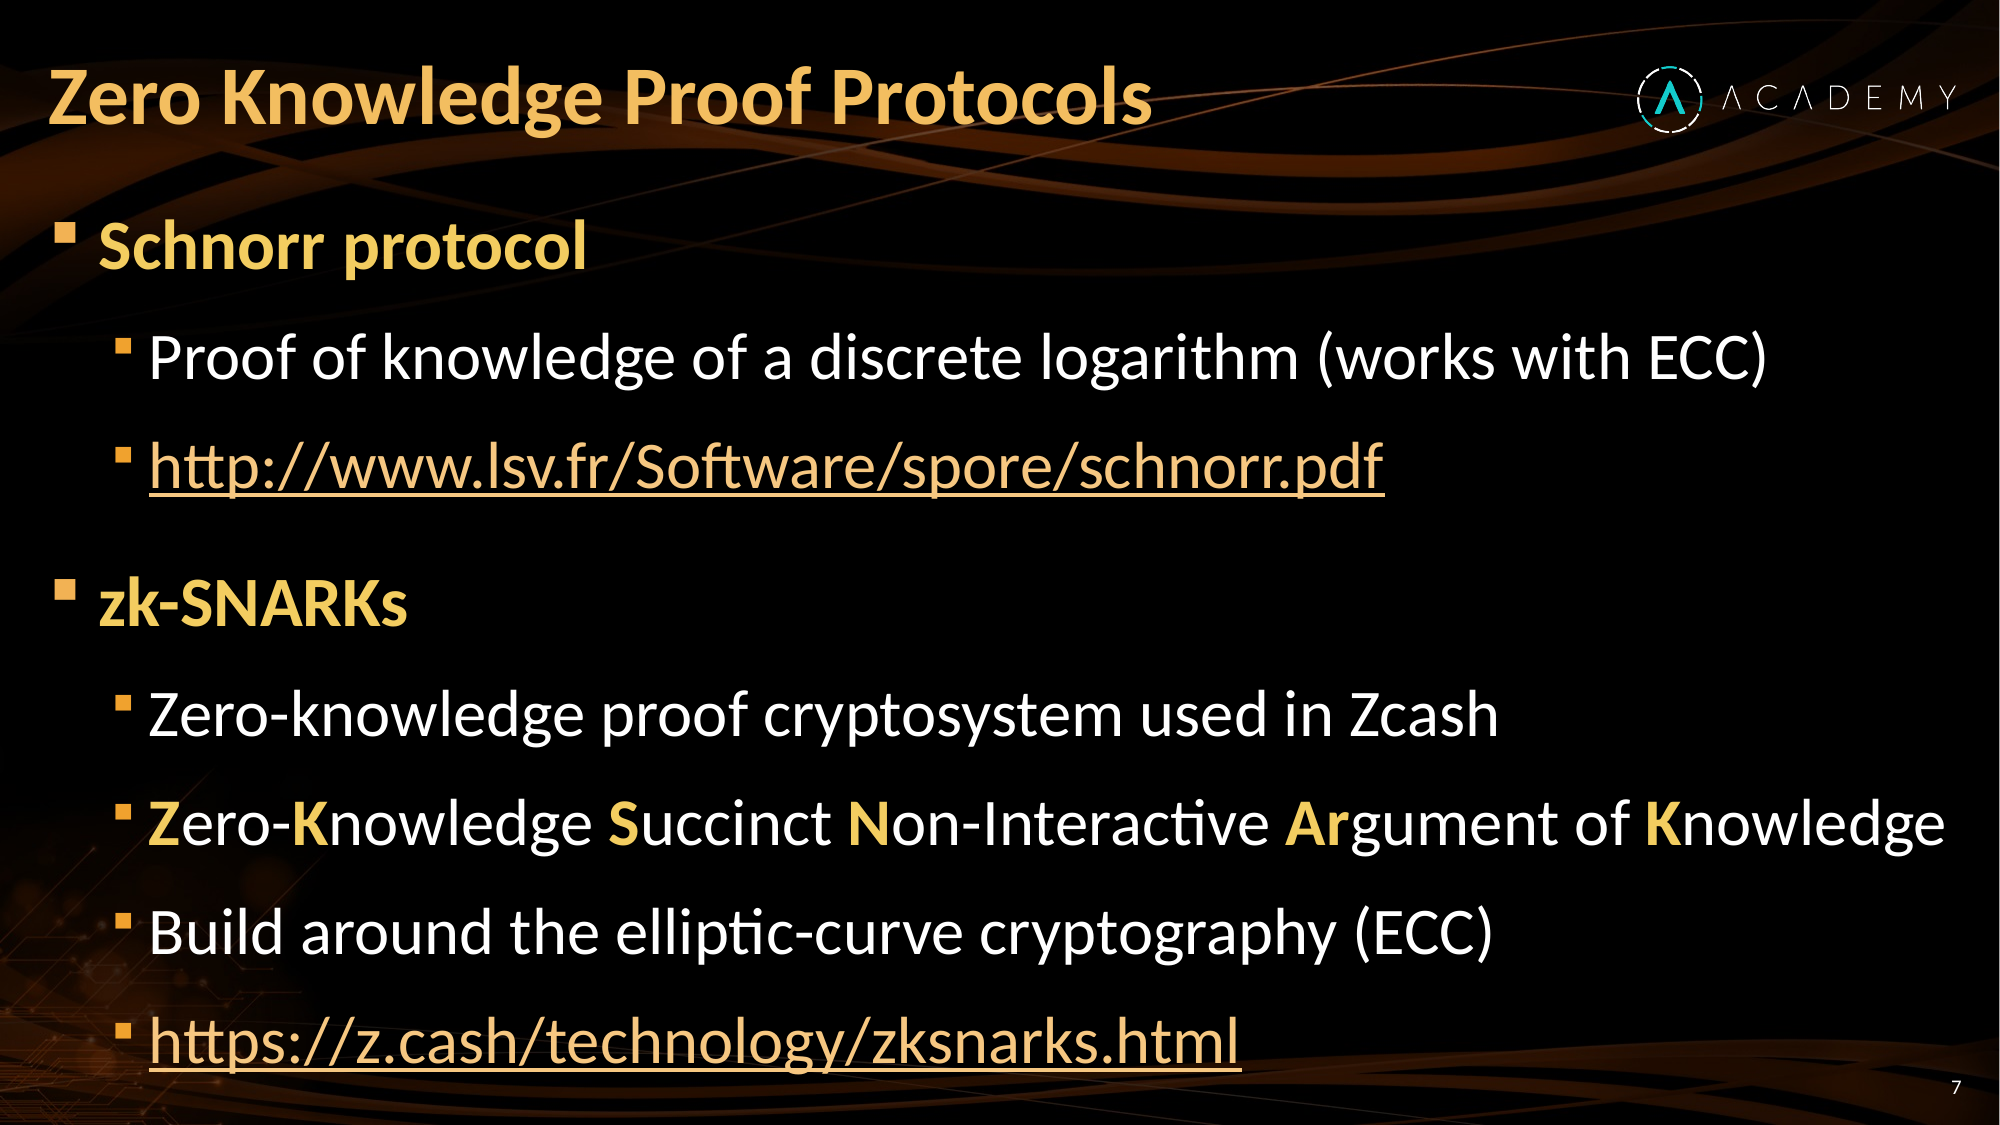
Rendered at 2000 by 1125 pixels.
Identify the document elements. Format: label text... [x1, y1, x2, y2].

picture [0, 0, 2000, 1125]
list Schnorr protocol Proof of knowledge of a discrete logarithm (works with ECC) http://www.lsv.fr/Software/spore/schnorr.pdf zk-SNARKs Zero-knowledge proof cryptosystem used in Zcash Zero-Knowledge Succinct Non-Interactive Argument of Knowledge Build around the elliptic-curve cryptography (ECC) https://z.cash/technology/zksnarks.html [31, 188, 1968, 1103]
title Zero Knowledge Proof Protocols [30, 6, 1602, 189]
